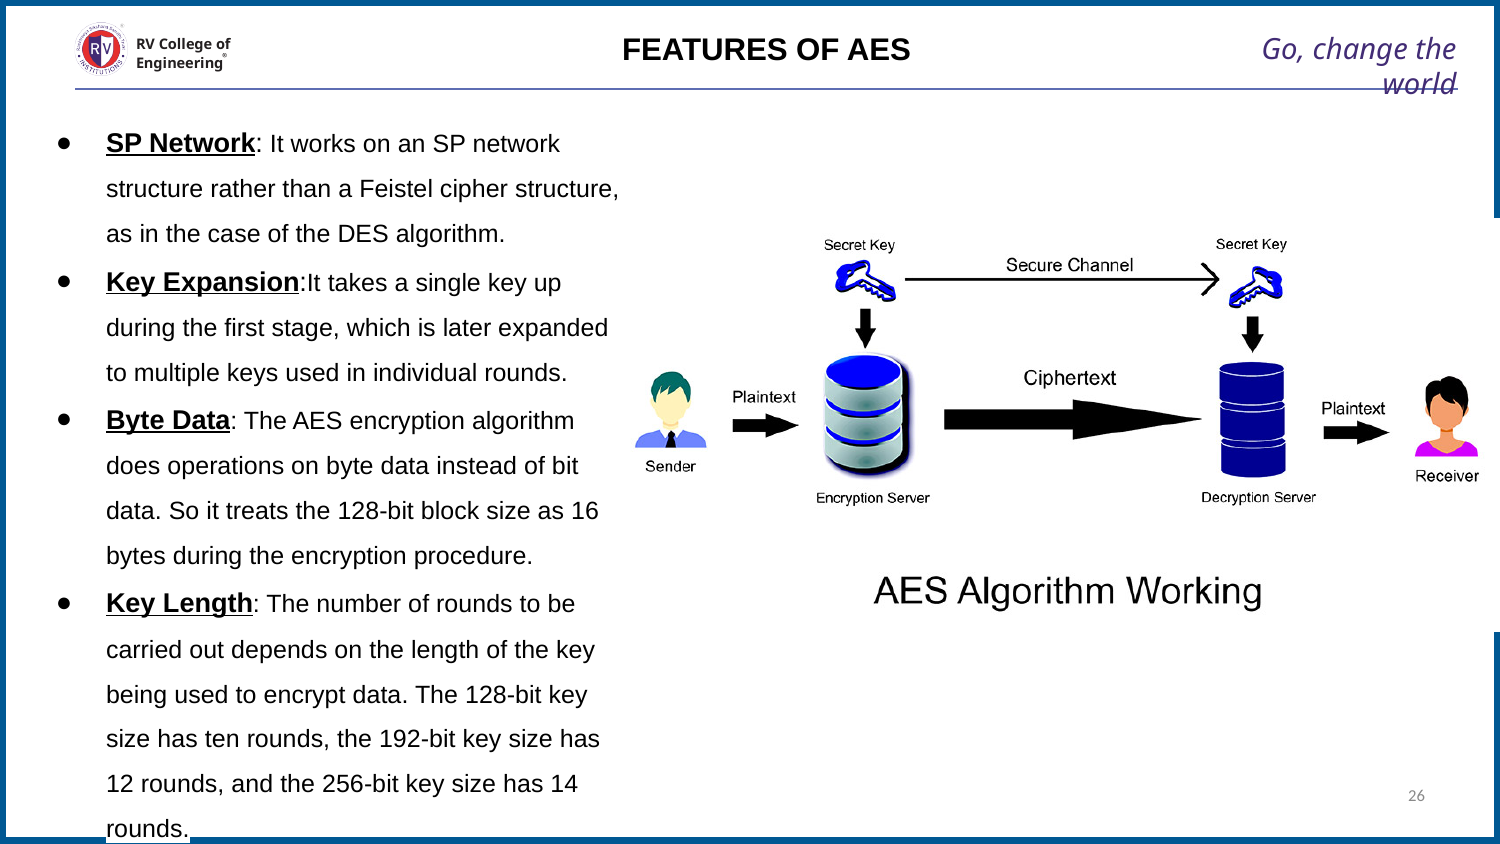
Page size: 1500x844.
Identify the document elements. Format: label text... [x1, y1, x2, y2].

text_box RV College of Engineering [136, 32, 239, 71]
title Go, change the world [1182, 30, 1457, 172]
text_box SP Network: It works on an SP network structure rather than a Feistel cipher structure, as in the case of the DES algorithm. Key Expansion:It takes a single key up during the first stage, which is later expanded to multiple keys used in individual rounds. Byte Data: The AES encryption algorithm does operations on byte data instead of bit data. So it treats the 128-bit block size as 16 bytes during the encryption procedure. Key Length: The number of rounds to be carried out depends on the length of the key being used to encrypt data. The 128-bit key size has ten rounds, the 192-bit key size has 12 rounds, and the 256-bit key size has 14 rounds. [24, 102, 630, 844]
picture [616, 218, 1500, 632]
text_box FEATURES OF AES [425, 22, 1108, 74]
text_box [74, 22, 128, 76]
slide_number ‹#› [1080, 784, 1426, 844]
text_box [0, 0, 1500, 844]
